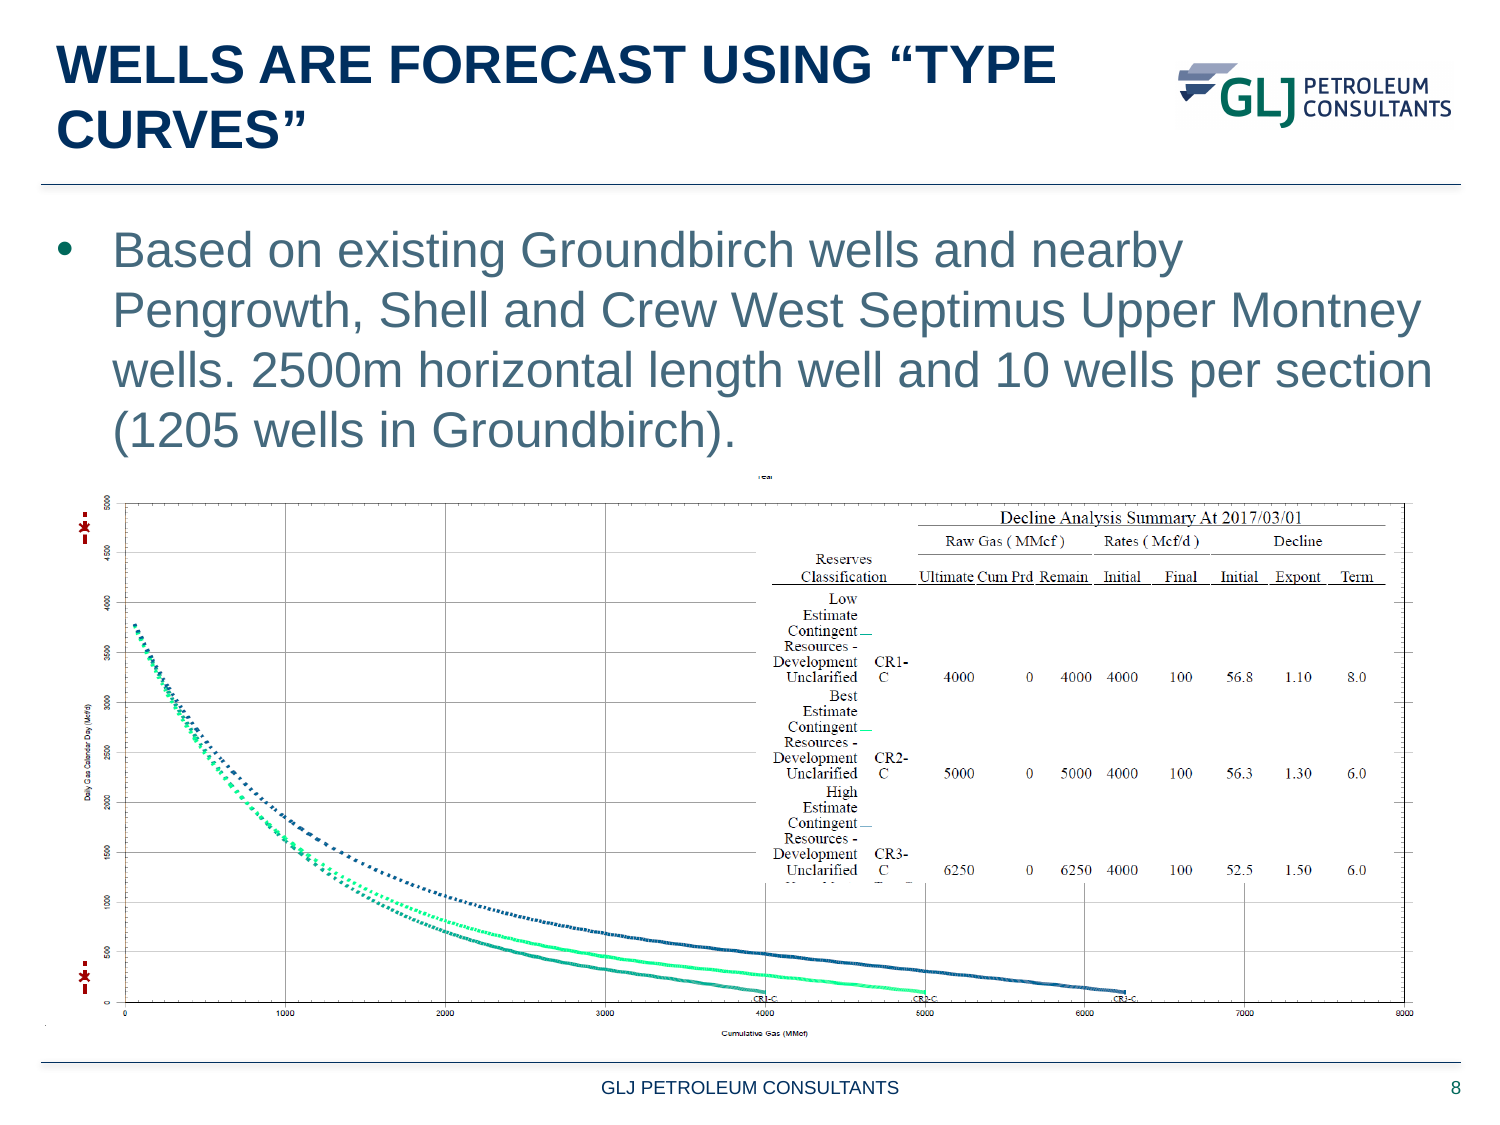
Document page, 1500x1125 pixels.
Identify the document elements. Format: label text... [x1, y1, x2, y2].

picture [40, 476, 1438, 1044]
slide_number 8 [1074, 1071, 1462, 1103]
title Wells are Forecast using “TYPE CURVEs” [41, 29, 1144, 160]
picture [1175, 61, 1454, 130]
footer GLJ PETROLEUM CONSULTANTS [512, 1071, 988, 1103]
list Based on existing Groundbirch wells and nearby Pengrowth, Shell and Crew West Septimus Upper Montney wells. 2500m horizontal length well and 10 wells per section (1205 wells in Groundbirch). [41, 210, 1462, 1044]
